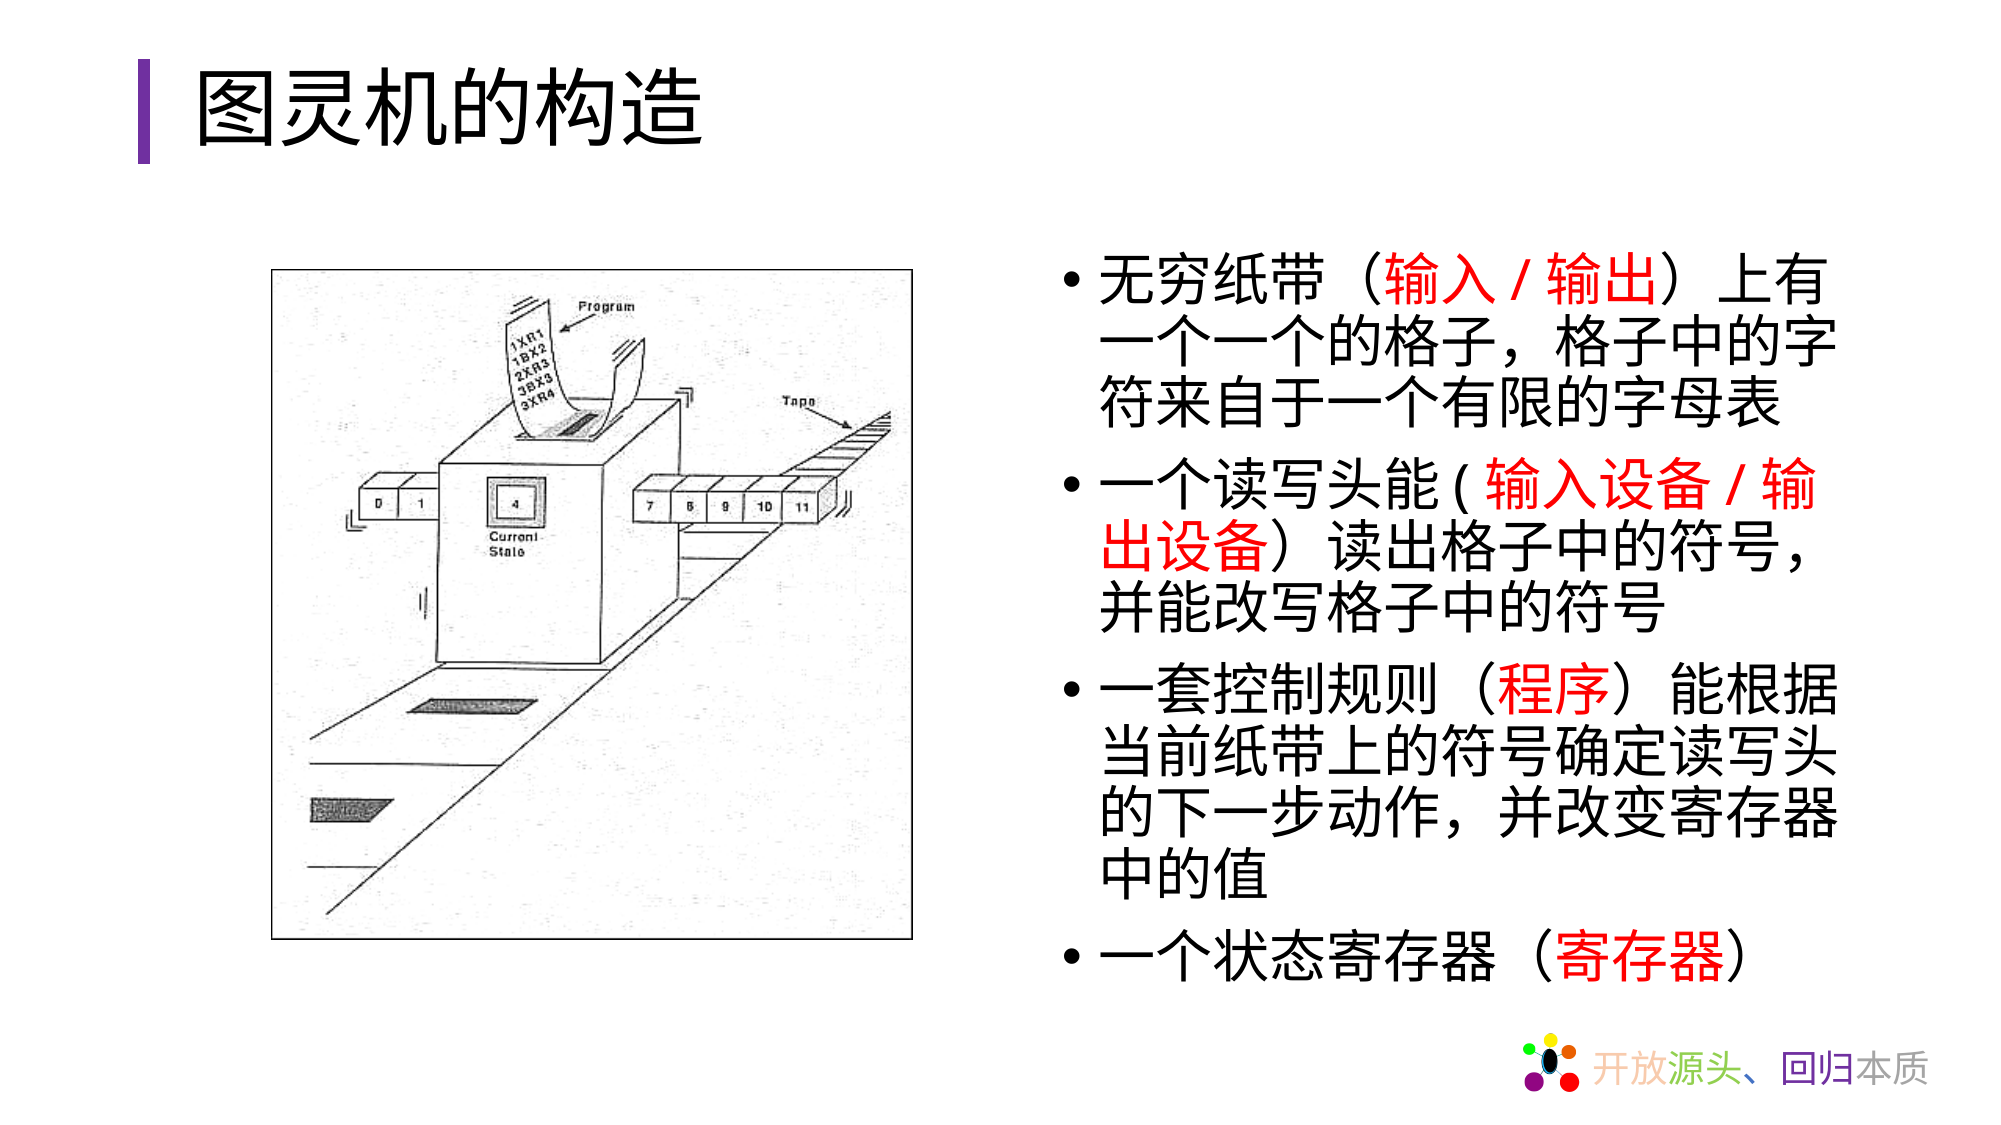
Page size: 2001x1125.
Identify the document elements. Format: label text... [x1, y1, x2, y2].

picture [271, 269, 913, 940]
list 无穷纸带（输入/输出）上有一个一个的格子，格子中的字符来自于一个有限的字母表 一个读写头能(输入设备/输出设备）读出格子中的符号，并能改写格子中的符号 一套控制规则（程序）能根据当前纸带上的符号确定读写头的下一步动作，并改变寄存器中的值 一个状态寄存器（寄存器） [1046, 243, 1863, 1014]
title 图灵机的构造 [178, 58, 1863, 166]
picture [1520, 1032, 1581, 1093]
